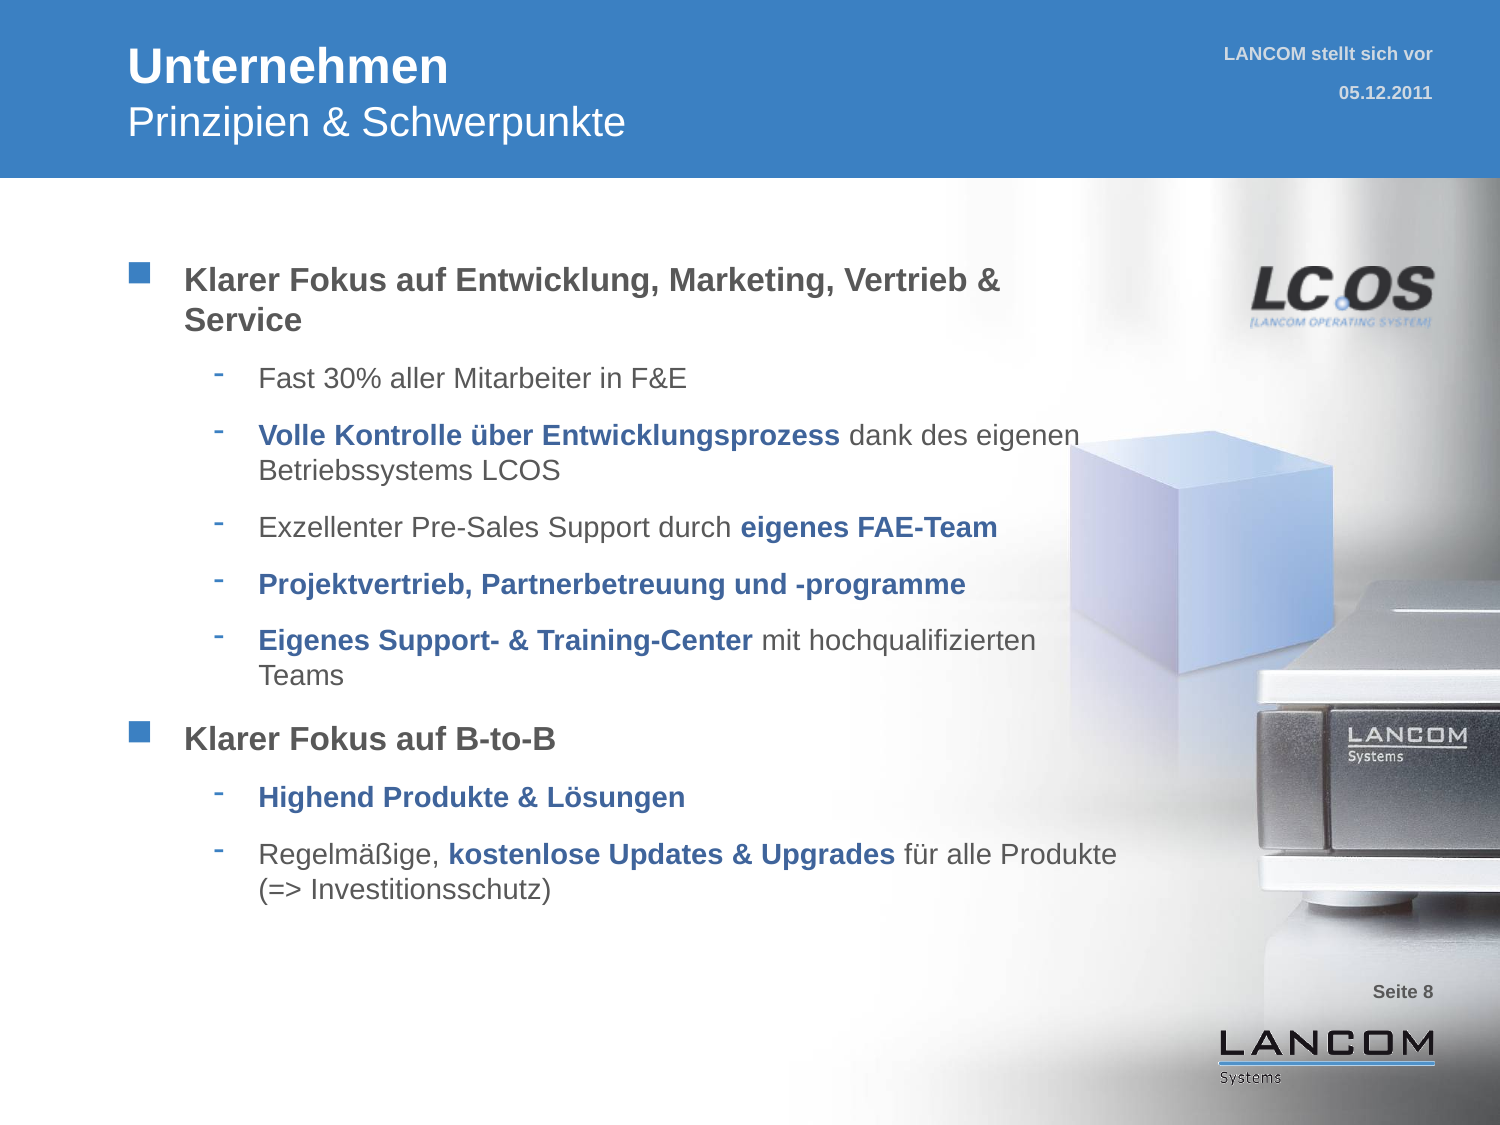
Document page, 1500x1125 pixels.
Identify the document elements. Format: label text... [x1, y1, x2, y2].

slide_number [1195, 73, 1448, 103]
picture [483, 178, 1500, 1125]
footer LANCOM stellt sich vor [1195, 33, 1448, 73]
title Unternehmen Prinzipien & Schwerpunkte [127, 18, 1197, 146]
list Klarer Fokus auf Entwicklung, Marketing, Vertrieb & Service Fast 30% aller Mitarbeiter in F&E Volle Kontrolle über Entwicklungsprozess dank des eigenen Betriebssystems LCOS Exzellenter Pre-Sales Support durch eigenes FAE-Team Projektvertrieb, Partnerbetreuung und -programme Eigenes Support- & Training-Center mit hochqualifizierten Teams Klarer Fokus auf B-to-B Highend Produkte & Lösungen Regelmäßige, kostenlose Updates & Upgrades für alle Produkte (=> Investitionsschutz) [125, 257, 1129, 942]
